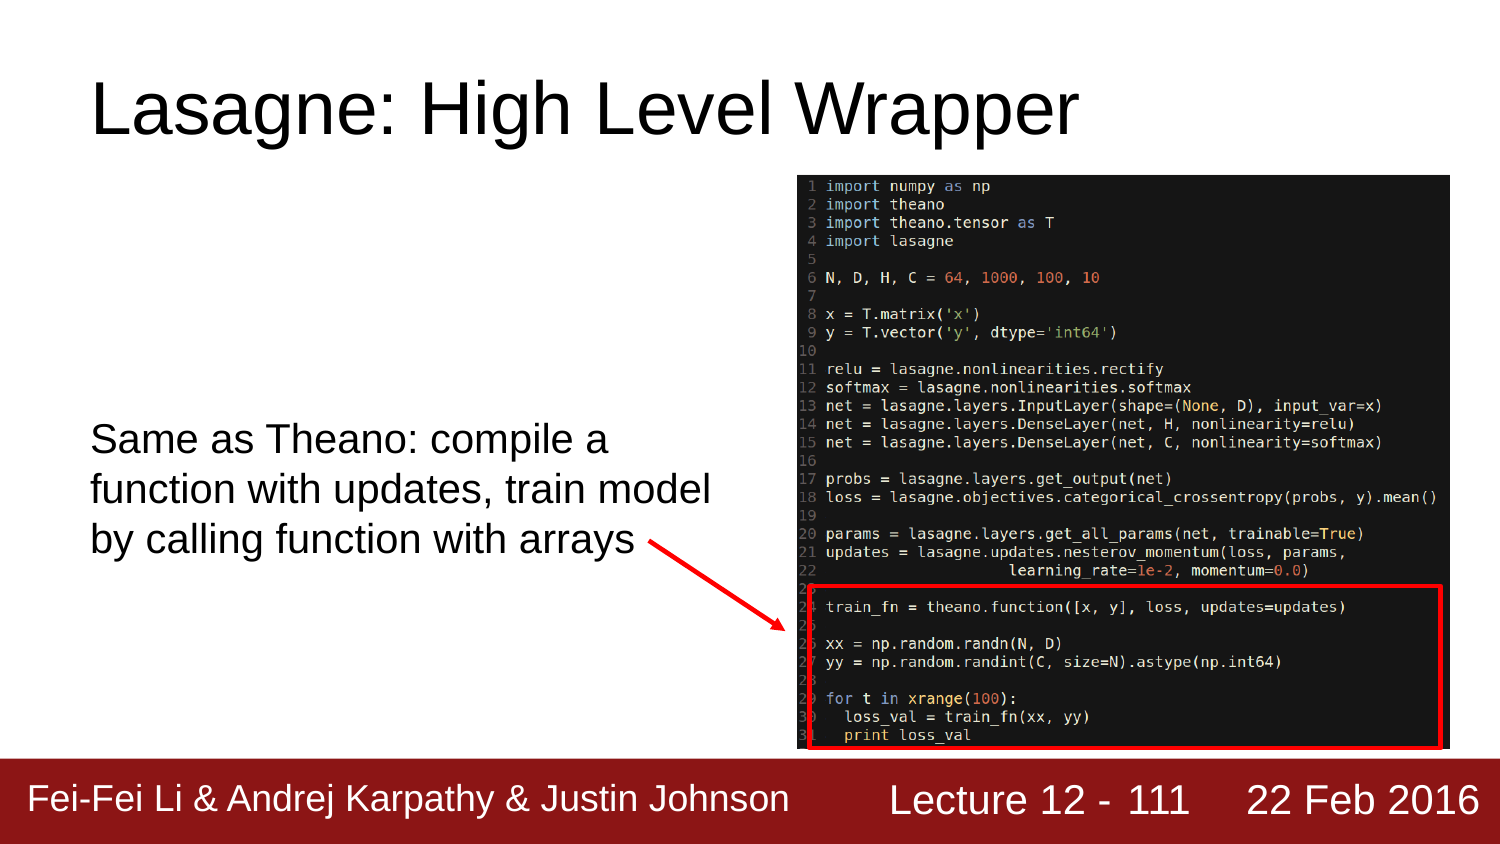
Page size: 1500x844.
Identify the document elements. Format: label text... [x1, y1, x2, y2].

title Lasagne: High Level Wrapper [75, 33, 1425, 175]
list Same as Theano: compile a function with updates, train model by calling function with arrays [75, 196, 747, 750]
picture [797, 174, 1450, 749]
slide_number 111 [1067, 765, 1206, 830]
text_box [648, 540, 786, 632]
